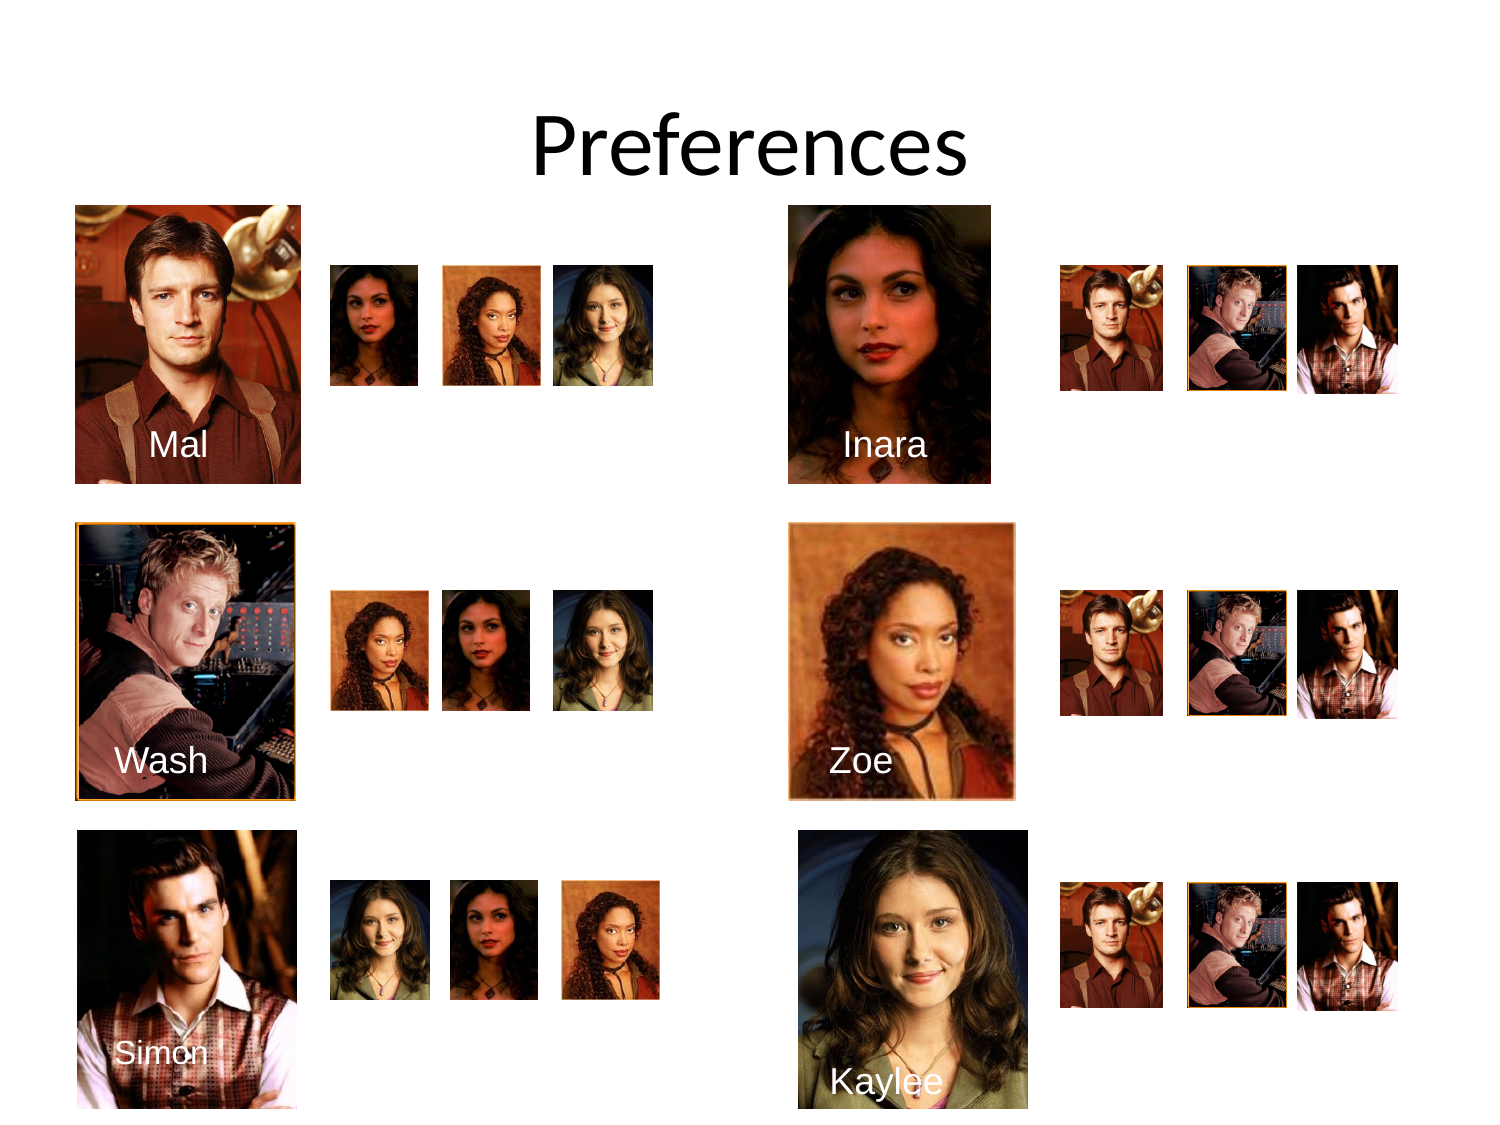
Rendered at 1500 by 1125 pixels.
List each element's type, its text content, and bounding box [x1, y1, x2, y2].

picture [1187, 590, 1287, 717]
picture [553, 265, 653, 386]
picture [77, 830, 98, 1109]
picture [1297, 590, 1399, 719]
picture [1060, 265, 1163, 392]
picture [960, 522, 1017, 801]
picture [74, 522, 98, 801]
picture [1297, 265, 1399, 394]
picture [1297, 882, 1399, 1011]
title Preferences [75, 45, 1425, 233]
picture [1187, 265, 1287, 392]
picture [1187, 882, 1287, 1009]
picture [960, 830, 1028, 1109]
picture [788, 205, 992, 484]
picture [442, 265, 541, 386]
picture [1060, 590, 1163, 717]
picture [1060, 882, 1163, 1009]
picture [74, 205, 301, 484]
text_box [98, 412, 960, 1111]
picture [330, 265, 419, 386]
